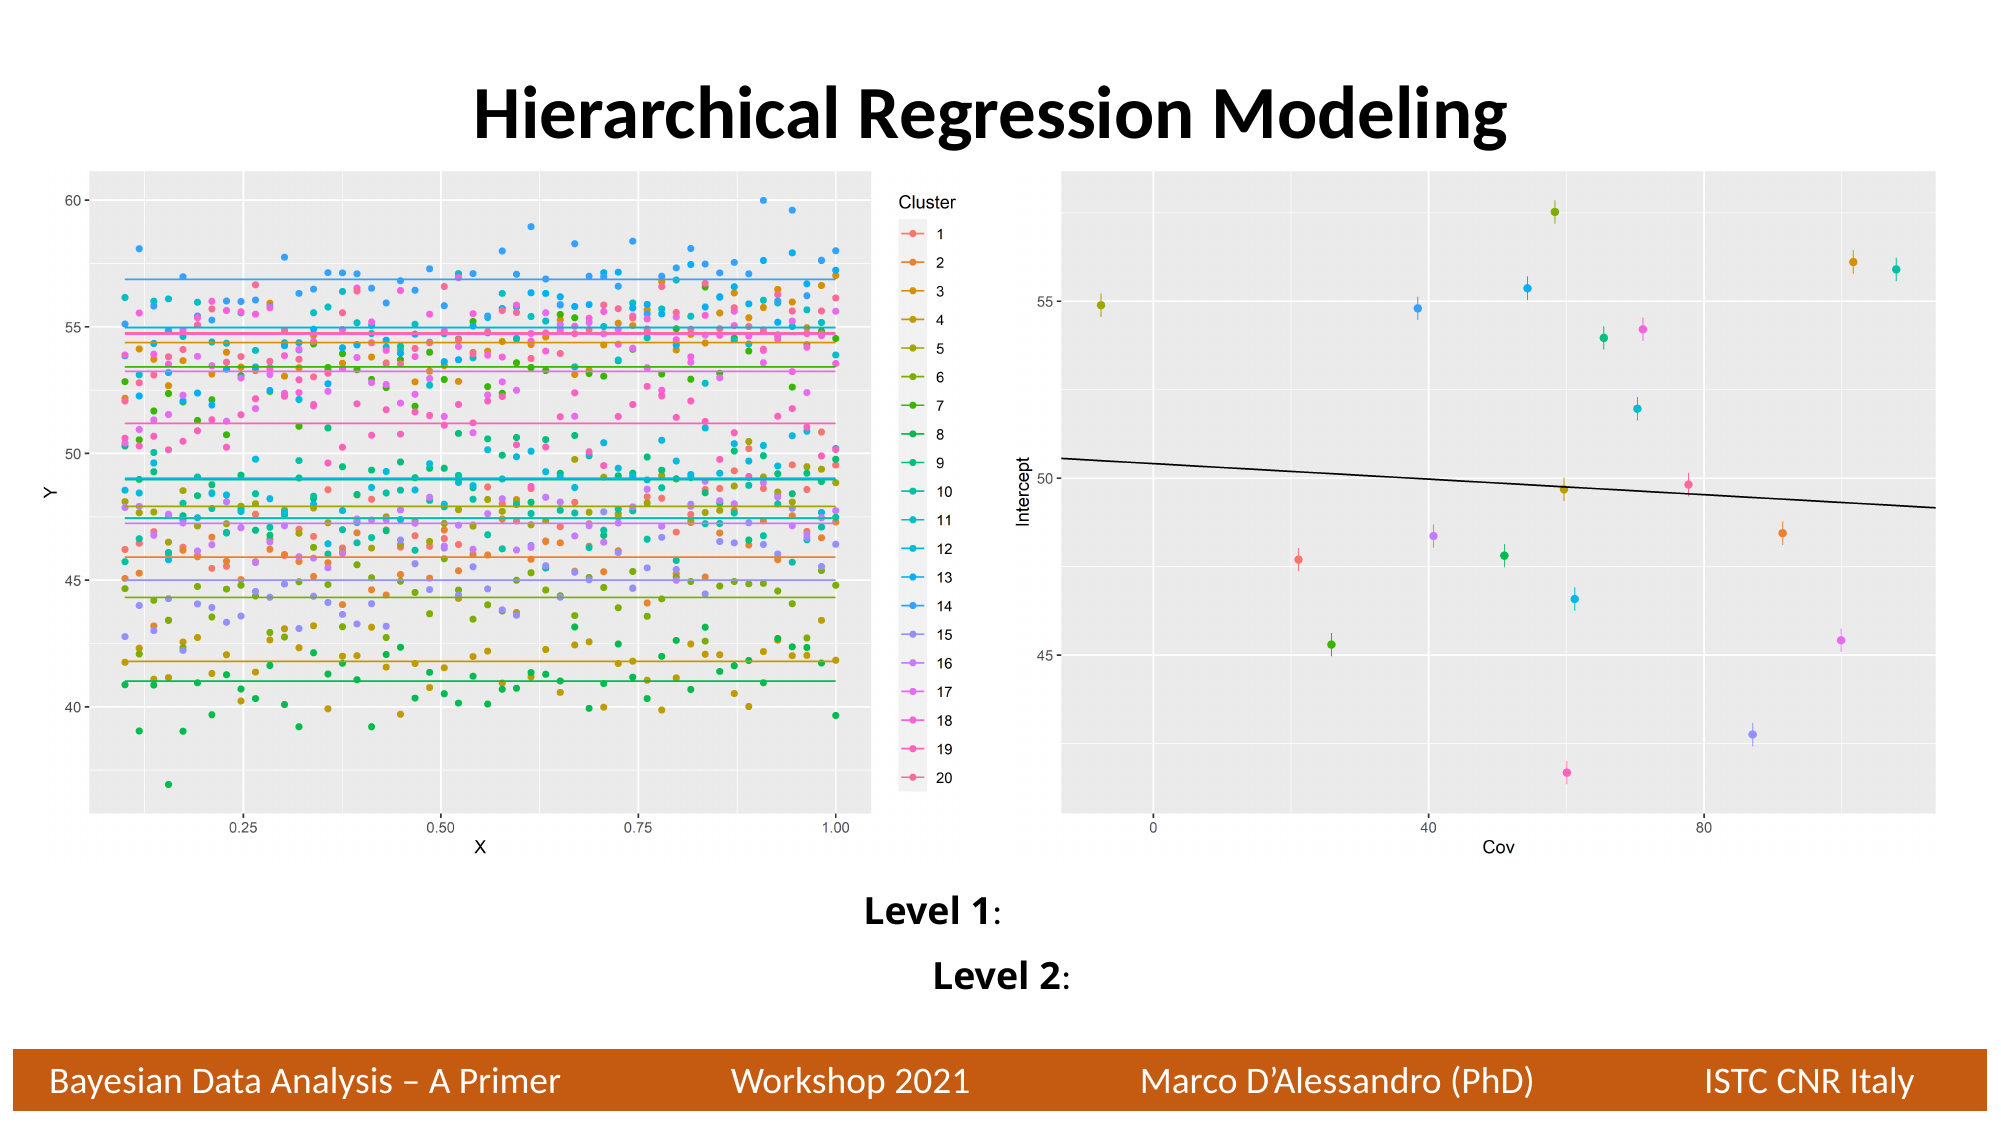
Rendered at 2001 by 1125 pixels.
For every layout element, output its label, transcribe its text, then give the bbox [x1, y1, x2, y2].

picture [1005, 162, 1945, 866]
text_box Bayesian Data Analysis – A Primer Workshop 2021 Marco D’Alessandro (PhD) ISTC CNR Italy [34, 1048, 1969, 1109]
picture [34, 162, 974, 866]
text_box [12, 1048, 1988, 1112]
text_box Hierarchical Regression Modeling [444, 55, 1539, 161]
